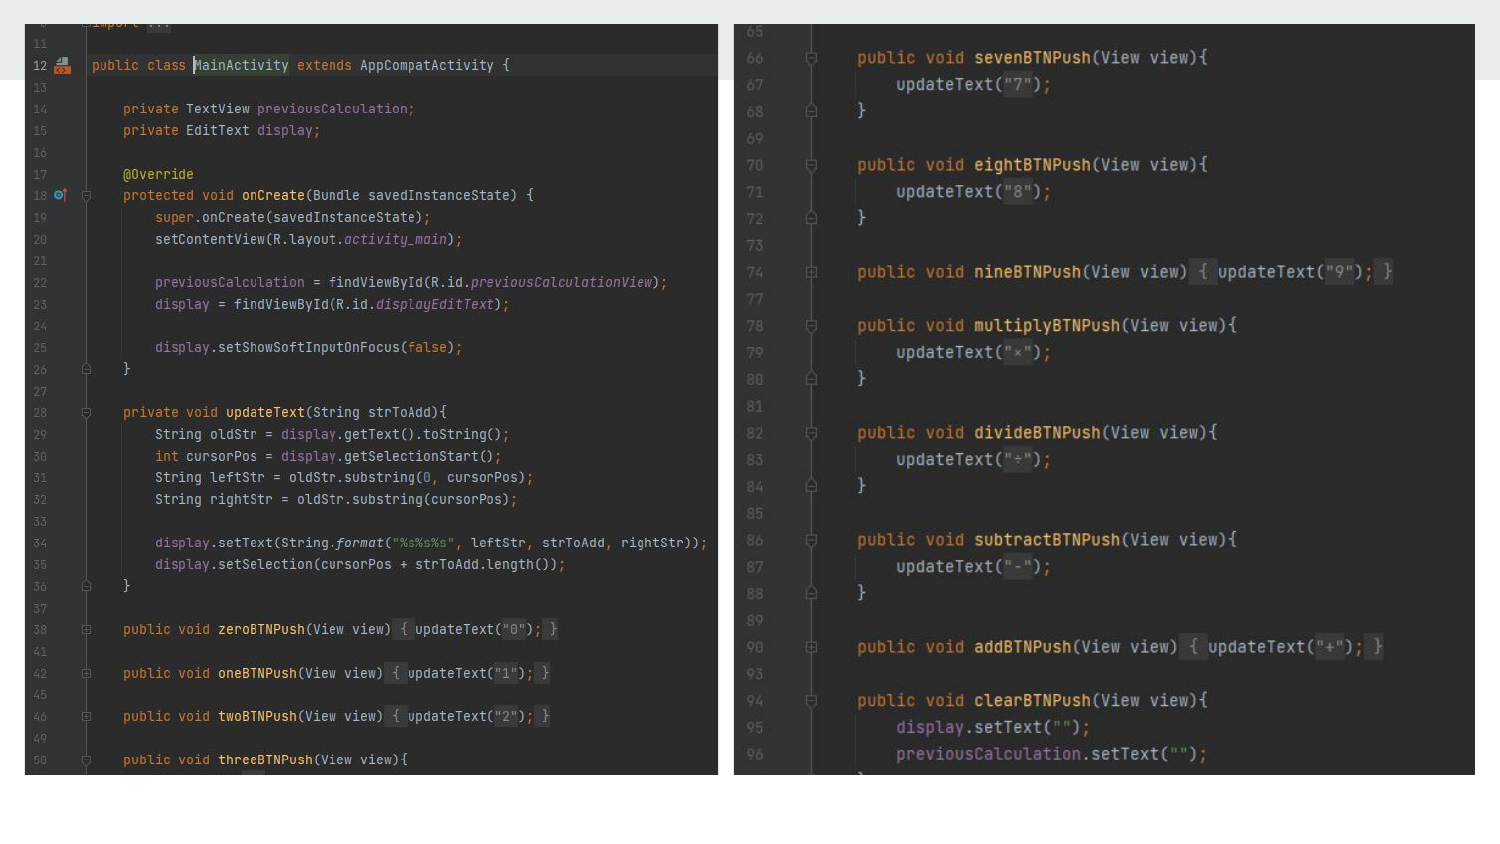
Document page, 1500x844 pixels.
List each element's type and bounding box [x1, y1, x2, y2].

picture [24, 24, 719, 775]
picture [733, 24, 1476, 775]
